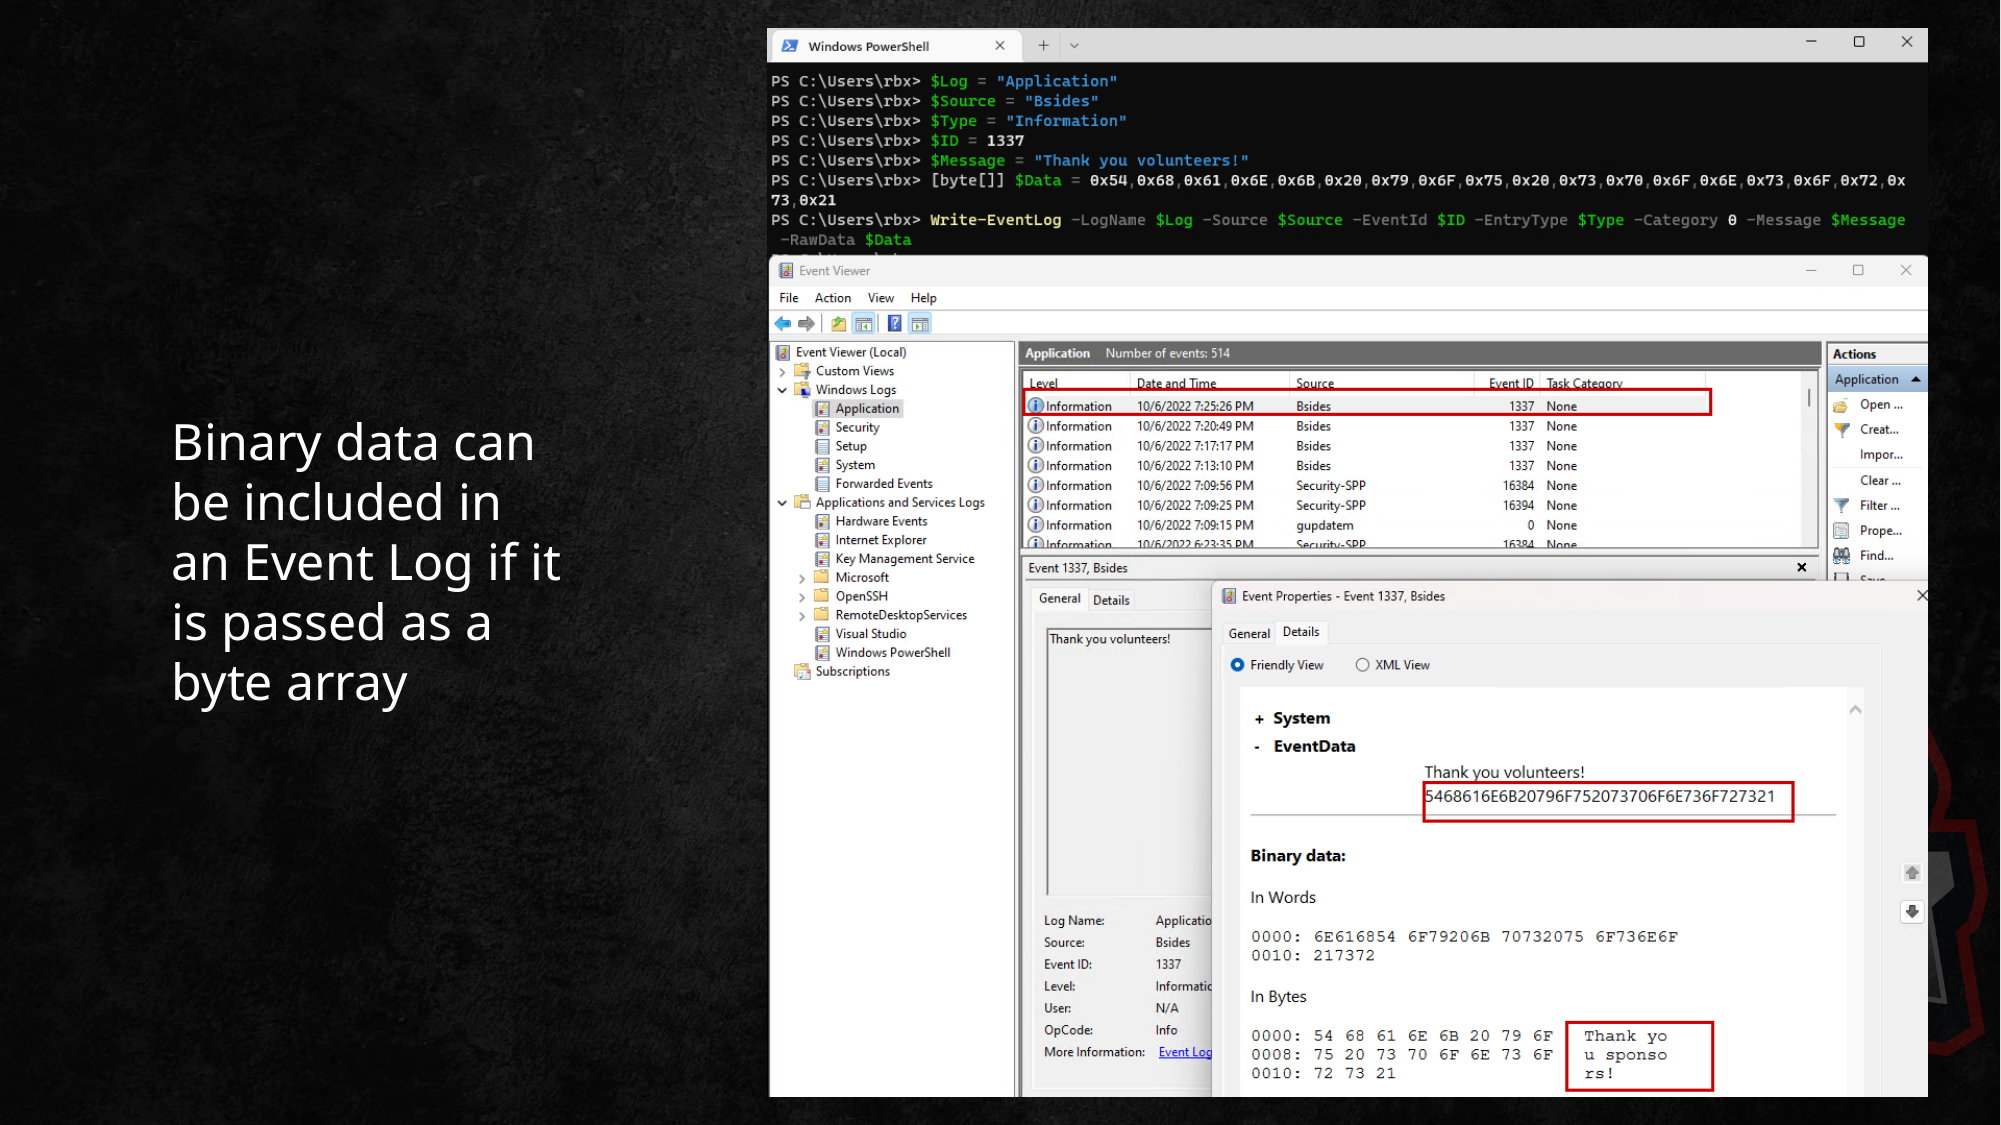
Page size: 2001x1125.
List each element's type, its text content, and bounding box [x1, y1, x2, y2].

text_box Binary data can be included in an Event Log if it is passed as a byte array [157, 403, 579, 719]
picture [0, 0, 2001, 1125]
